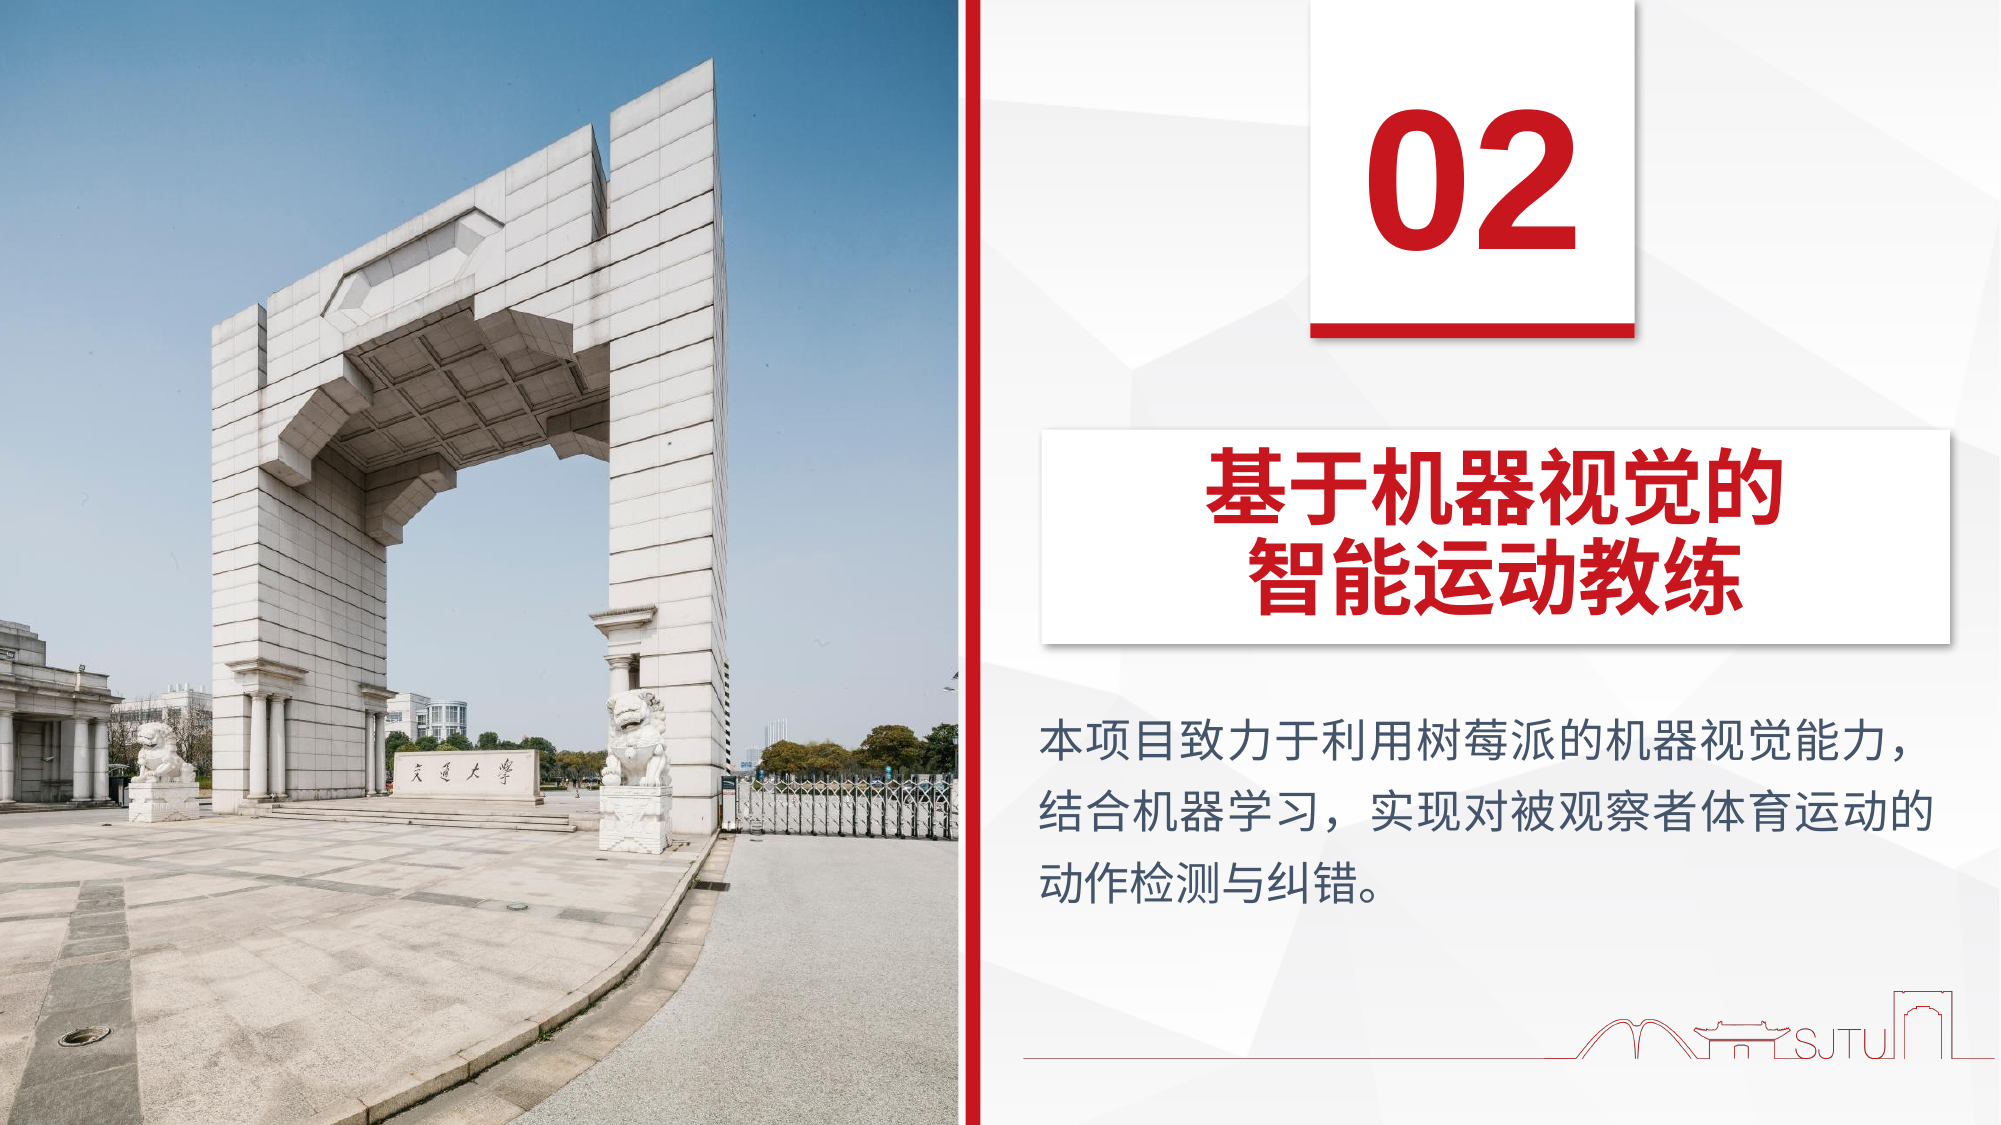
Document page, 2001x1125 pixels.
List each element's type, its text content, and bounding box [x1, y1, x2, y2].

picture [981, 0, 2000, 1125]
list 本项目致力于利用树莓派的机器视觉能力，结合机器学习，实现对被观察者体育运动的动作检测与纠错。 [1023, 687, 1950, 940]
title 基于机器视觉的 智能运动教练 [1041, 429, 1950, 644]
picture [0, 0, 965, 1125]
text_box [1310, 0, 1635, 339]
